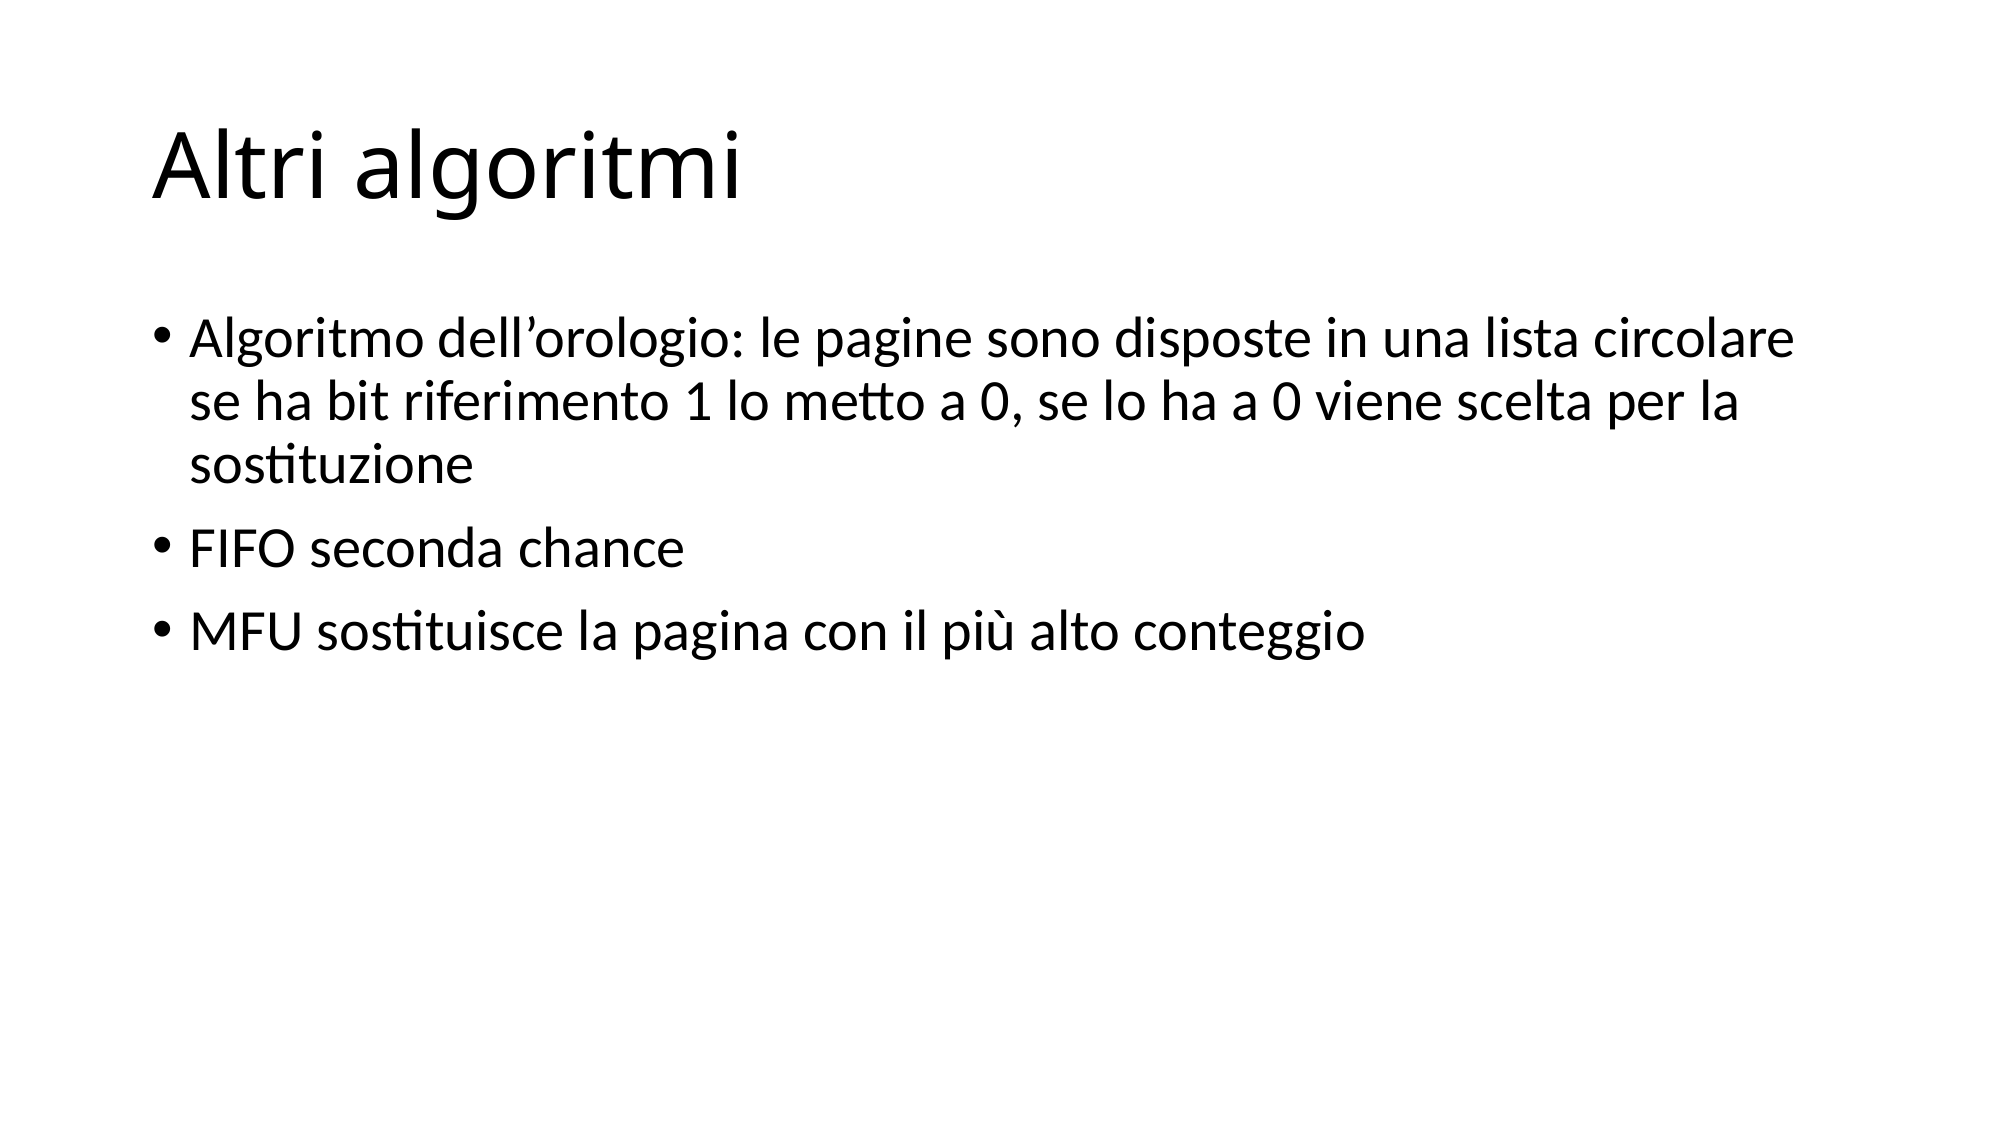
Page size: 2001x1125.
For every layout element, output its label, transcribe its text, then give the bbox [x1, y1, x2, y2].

title Altri algoritmi [137, 59, 1863, 278]
list Algoritmo dell’orologio: le pagine sono disposte in una lista circolare se ha bit riferimento 1 lo metto a 0, se lo ha a 0 viene scelta per la sostituzione FIFO seconda chance MFU sostituisce la pagina con il più alto conteggio [137, 299, 1863, 1014]
